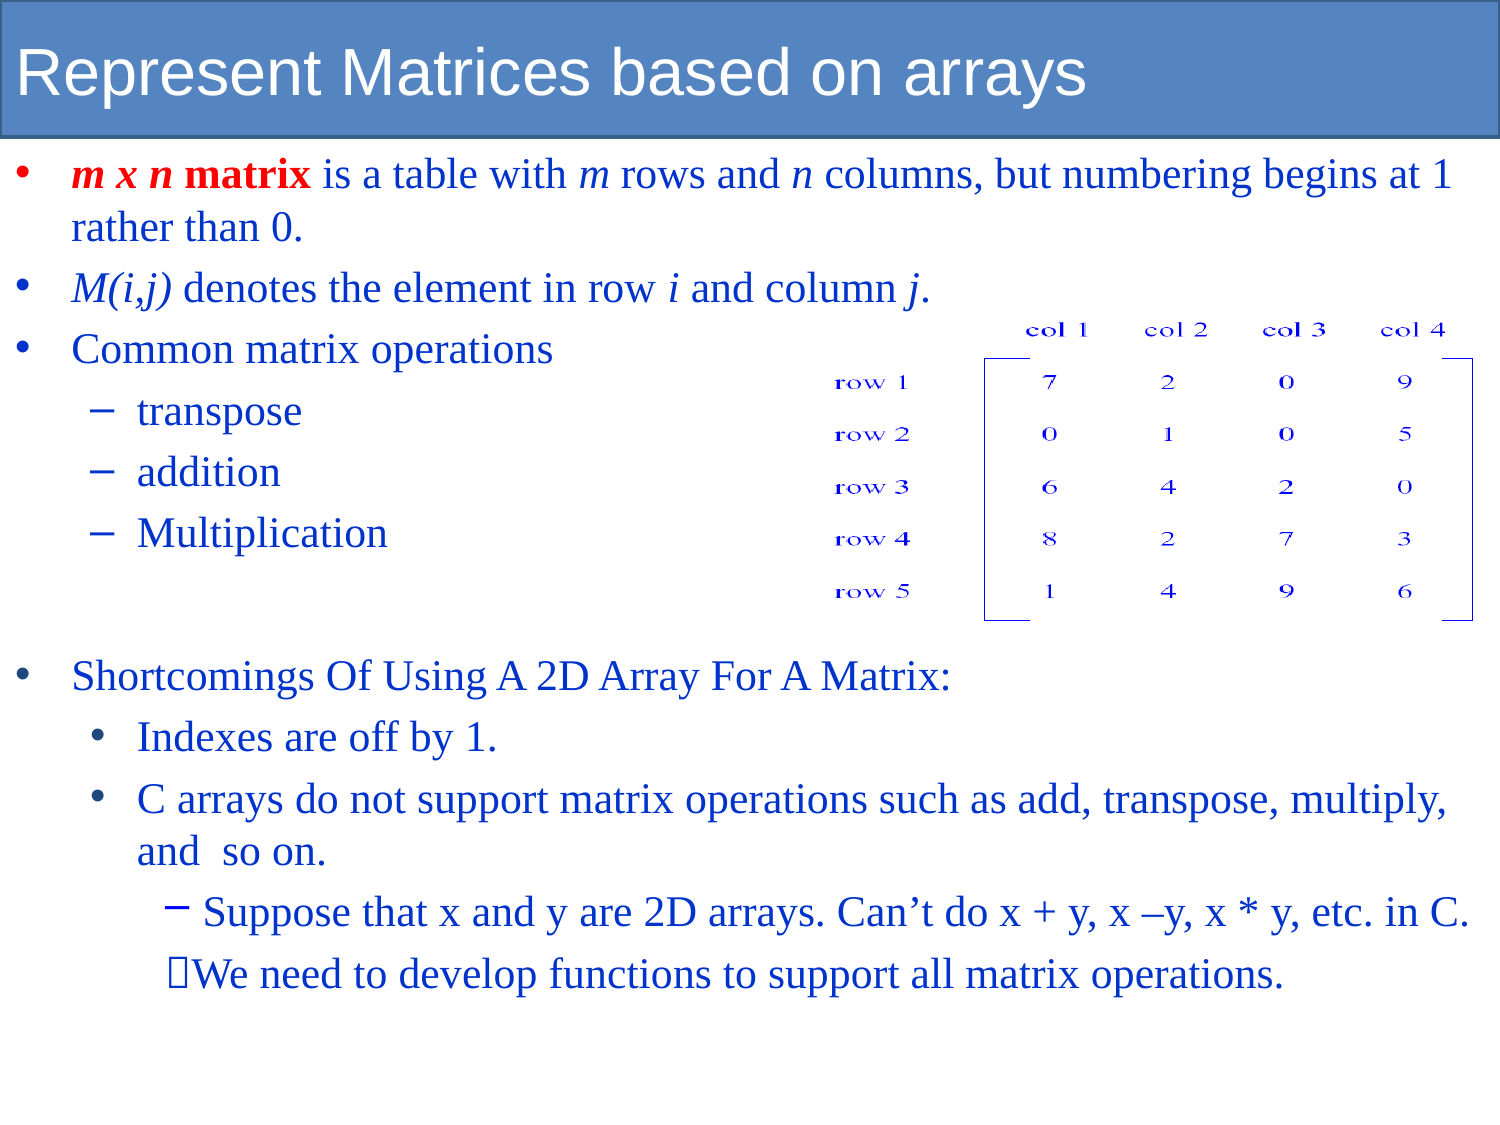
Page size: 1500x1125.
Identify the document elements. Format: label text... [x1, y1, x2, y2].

picture [815, 312, 1500, 638]
title Represent Matrices based on arrays [0, 0, 1500, 137]
list m x n matrix is a table with m rows and n columns, but numbering begins at 1 rather than 0. M(i,j) denotes the element in row i and column j. Common matrix operations transpose addition Multiplication Shortcomings Of Using A 2D Array For A Matrix: Indexes are off by 1. C arrays do not support matrix operations such as add, transpose, multiply, and so on. Suppose that x and y are 2D arrays. Can’t do x + y, x –y, x * y, etc. in C. We need to develop functions to support all matrix operations. [0, 137, 1500, 1100]
